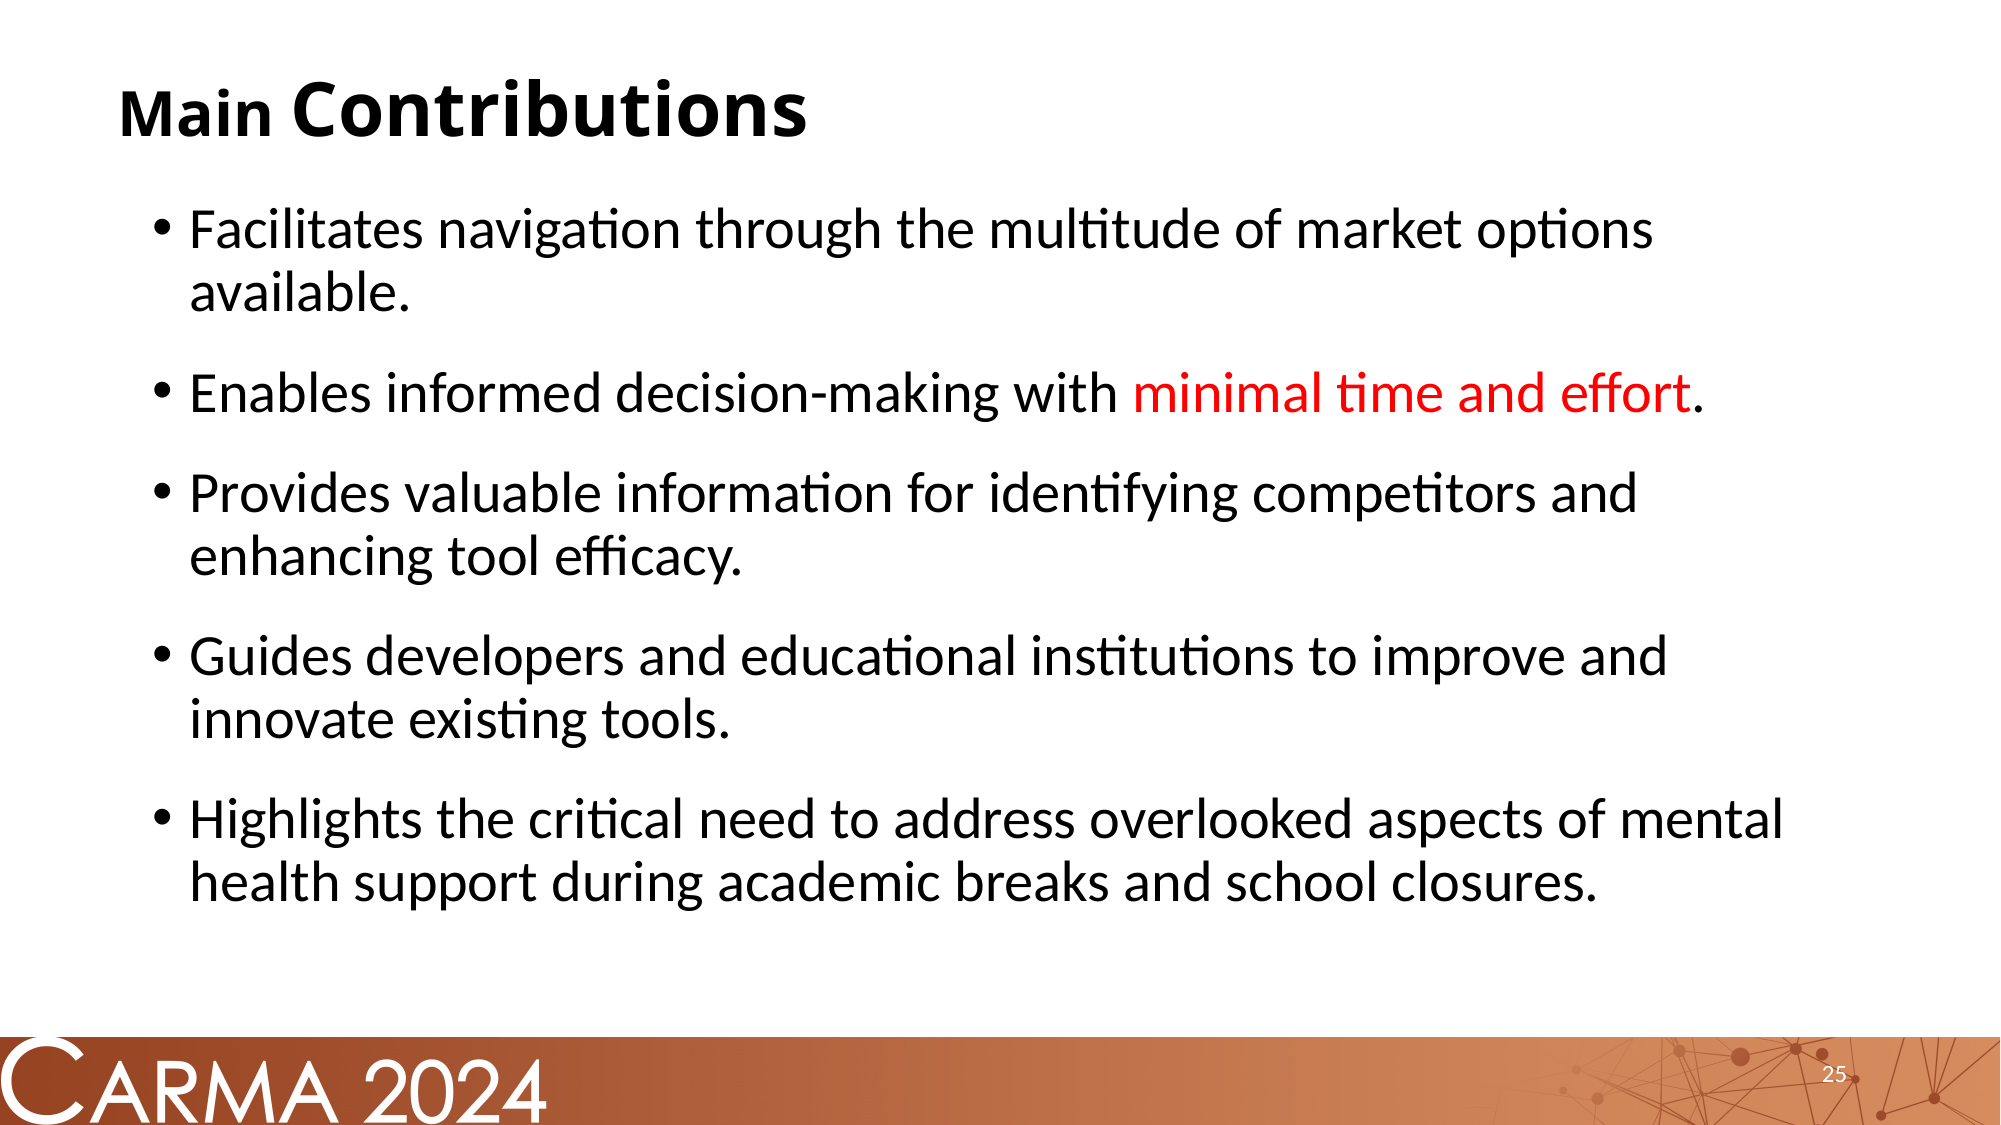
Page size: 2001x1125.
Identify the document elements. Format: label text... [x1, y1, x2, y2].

slide_number 25 [1412, 1042, 1863, 1103]
list Facilitates navigation through the multitude of market options available. Enables informed decision-making with minimal time and effort. Provides valuable information for identifying competitors and enhancing tool efficacy. Guides developers and educational institutions to improve and innovate existing tools. Highlights the critical need to address overlooked aspects of mental health support during academic breaks and school closures. [137, 191, 1863, 993]
title Main Contributions [102, 0, 1828, 225]
picture [0, 0, 2001, 1125]
